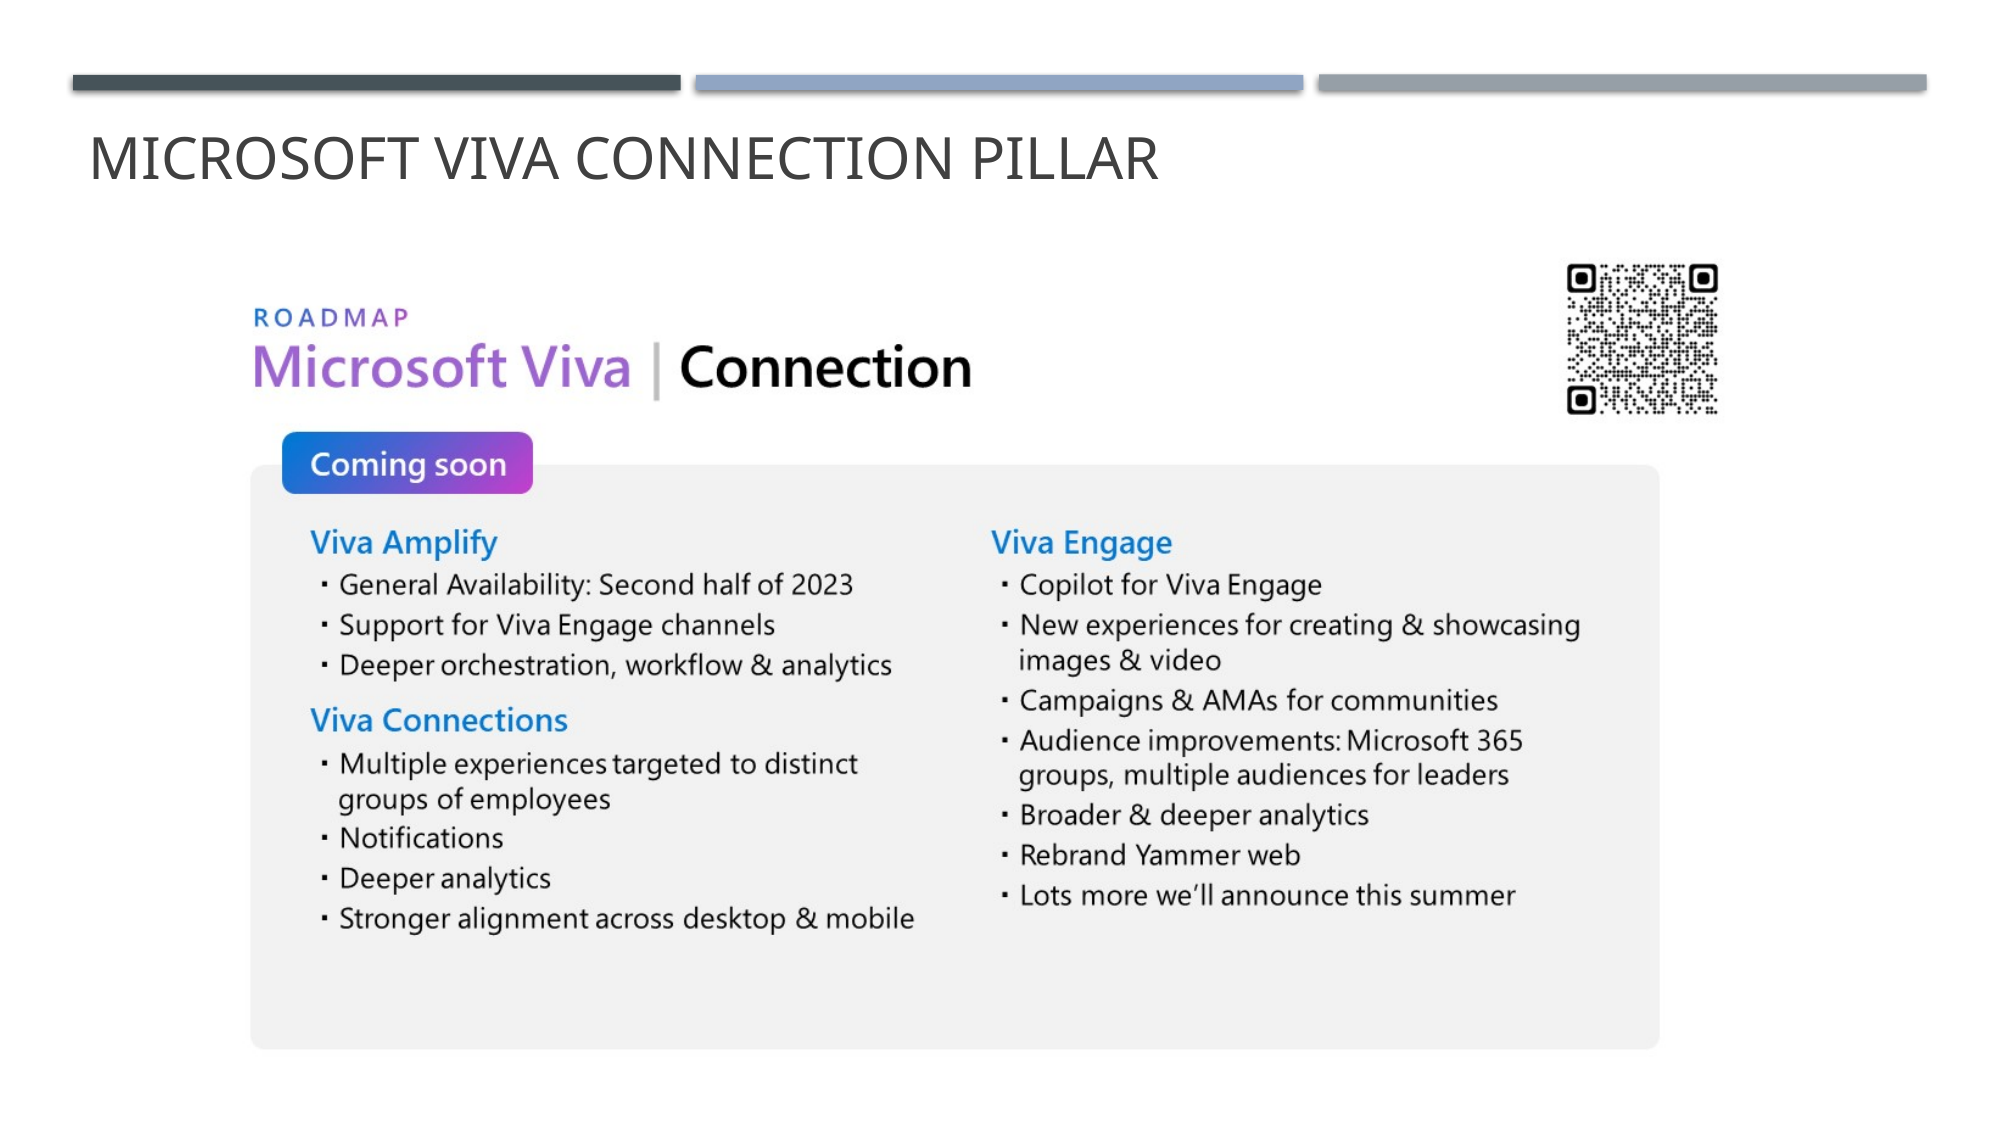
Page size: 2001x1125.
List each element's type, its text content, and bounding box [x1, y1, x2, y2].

title Microsoft Viva Connection Pillar [73, 106, 1928, 199]
picture [175, 248, 1735, 1125]
